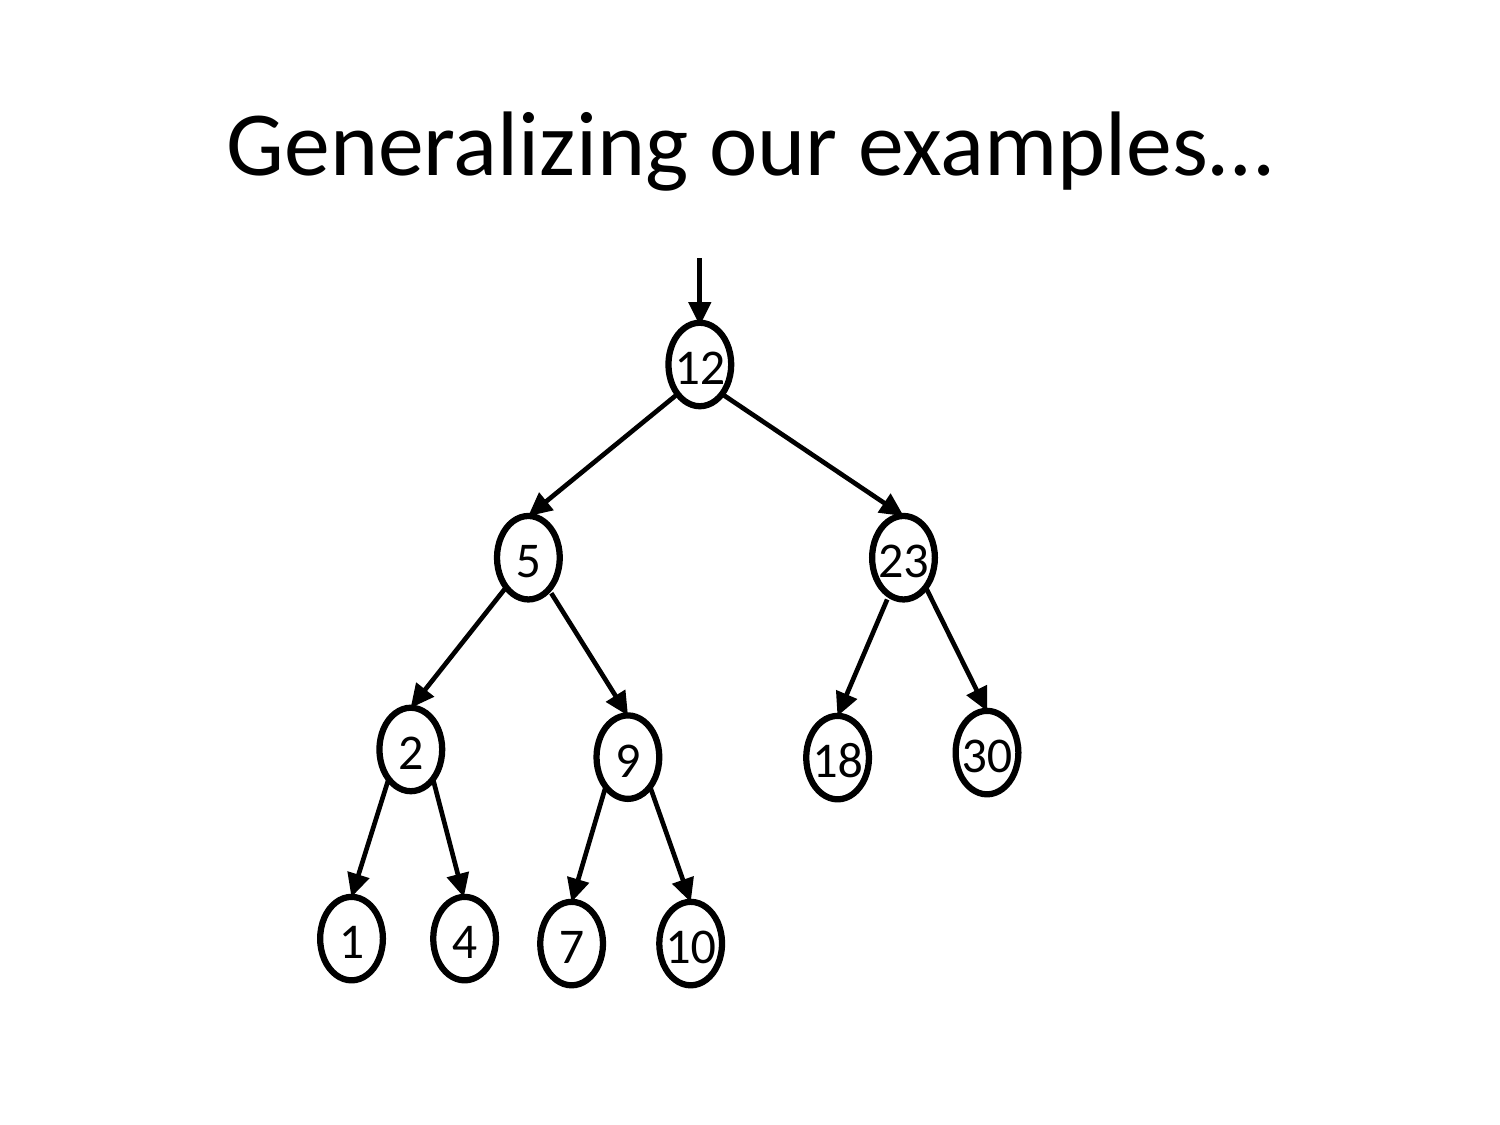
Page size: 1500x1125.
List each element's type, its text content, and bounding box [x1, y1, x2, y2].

title Generalizing our examples… [75, 45, 1425, 233]
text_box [319, 257, 1019, 986]
